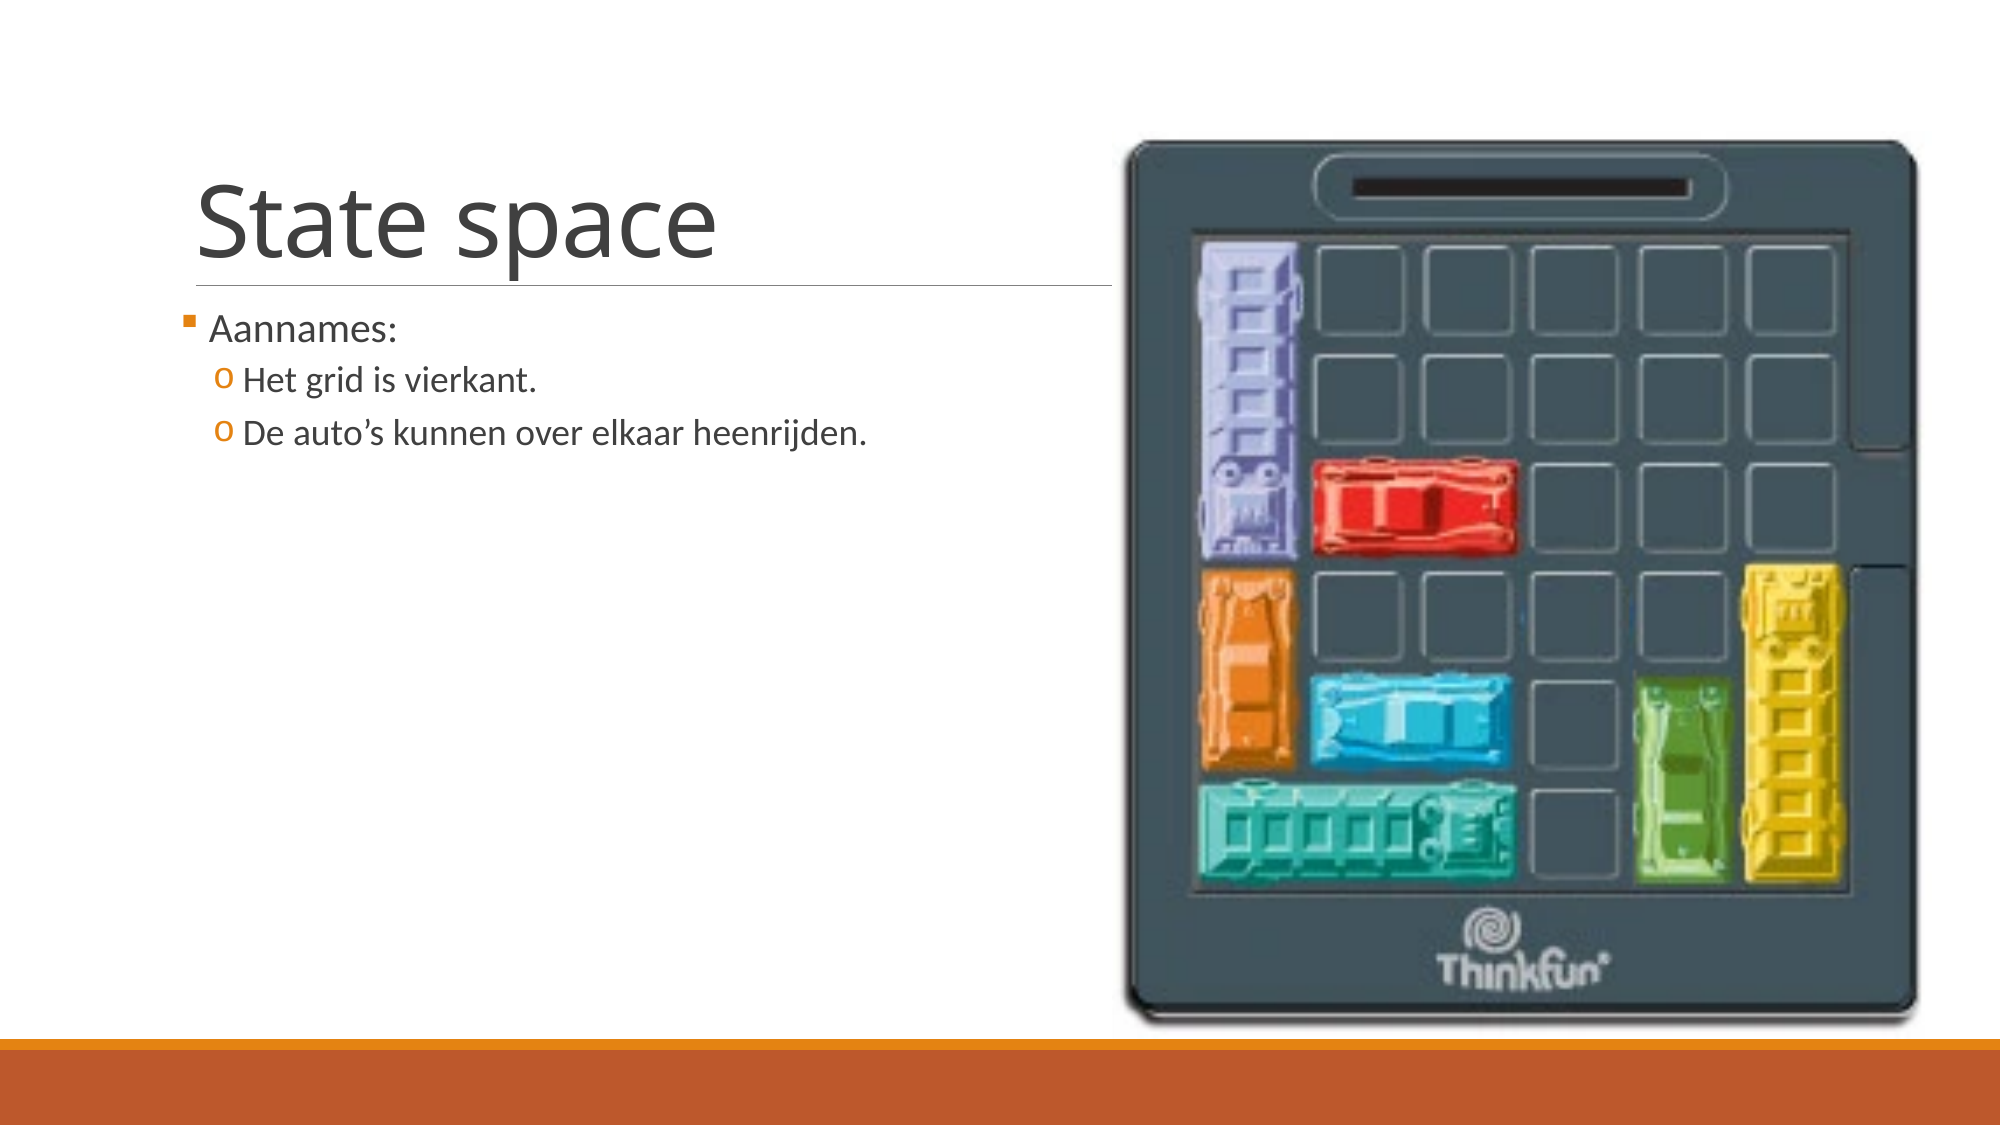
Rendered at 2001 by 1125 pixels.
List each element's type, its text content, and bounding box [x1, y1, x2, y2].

list Aannames: Het grid is vierkant. De auto’s kunnen over elkaar heenrijden. [180, 299, 1108, 1014]
picture [1111, 130, 1933, 1039]
title State space [180, 47, 1830, 285]
